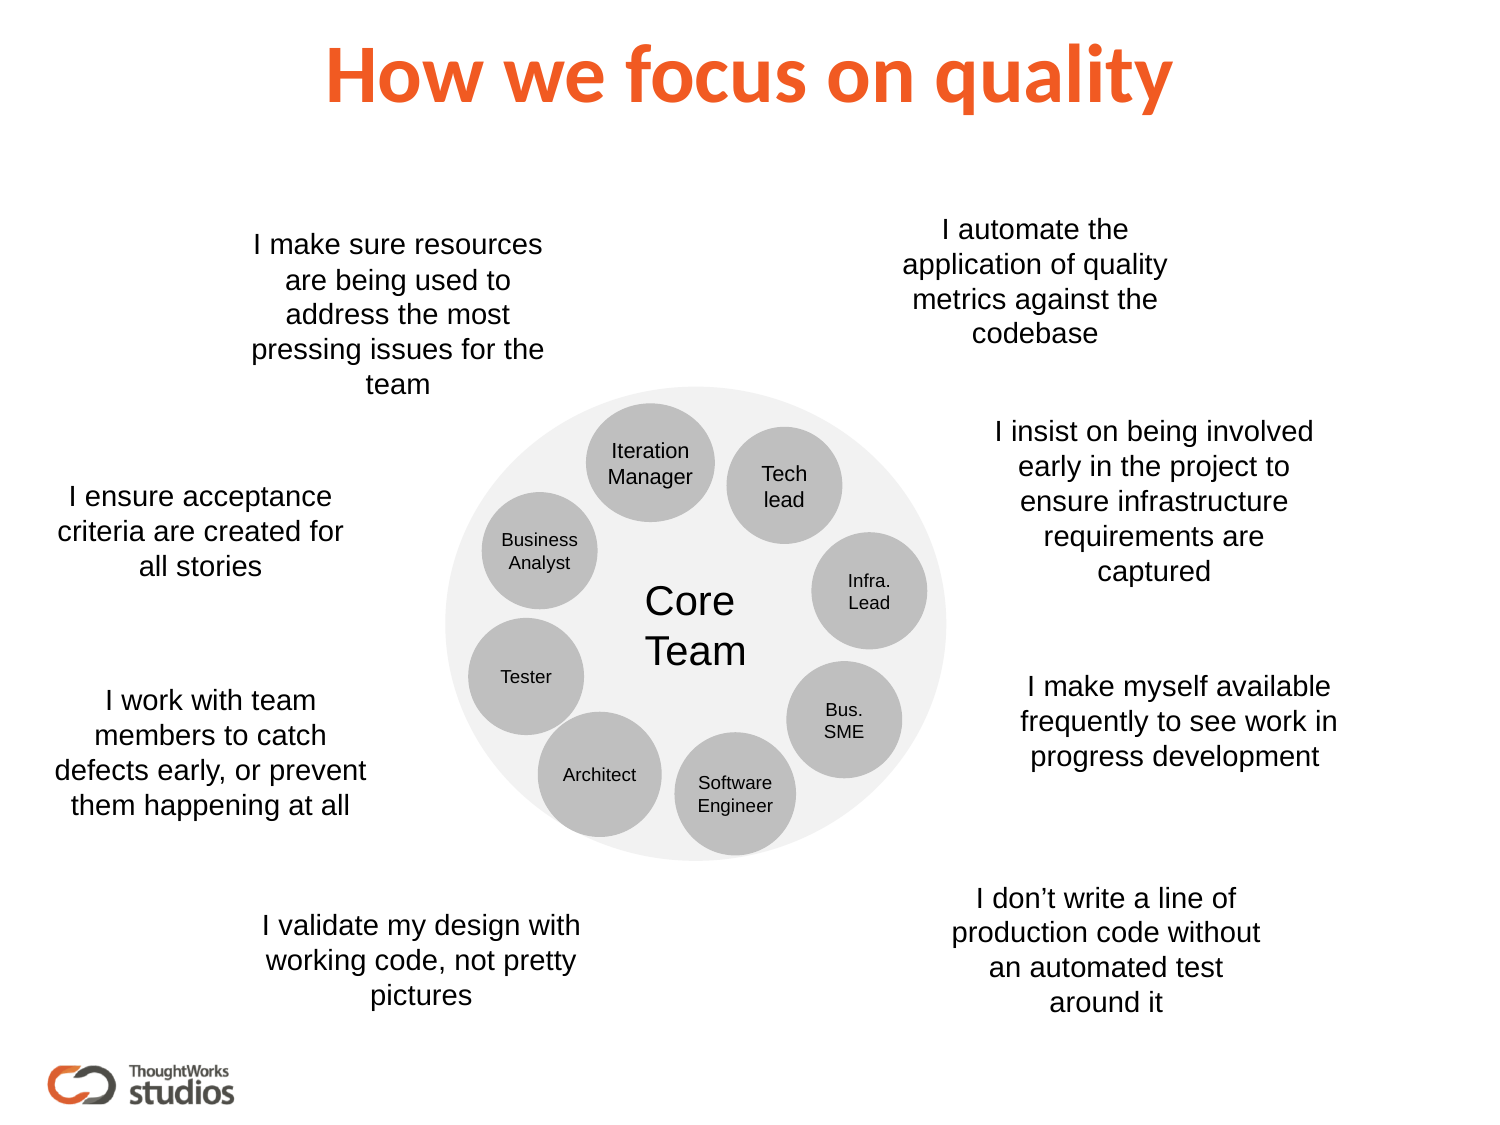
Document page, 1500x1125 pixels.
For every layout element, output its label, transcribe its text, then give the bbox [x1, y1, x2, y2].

text_box I make myself available frequently to see work in progress development [951, 623, 1358, 816]
picture [46, 1063, 235, 1105]
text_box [445, 386, 947, 862]
text_box I don’t write a line of production code without an automated test around it [785, 852, 1285, 1046]
title How we focus on quality [60, 0, 1440, 138]
text_box I make sure resources are being used to address the most pressing issues for the team [220, 217, 640, 410]
text_box I validate my design with working code, not pretty pictures [243, 862, 600, 1056]
text_box I automate the application of quality metrics against the codebase [857, 183, 1214, 397]
text_box I insist on being involved early in the project to ensure infrastructure requirements are captured [951, 403, 1333, 596]
text_box I ensure acceptance criteria are created for all stories [22, 433, 432, 627]
text_box I work with team members to catch defects early, or prevent them happening at all [33, 655, 439, 848]
